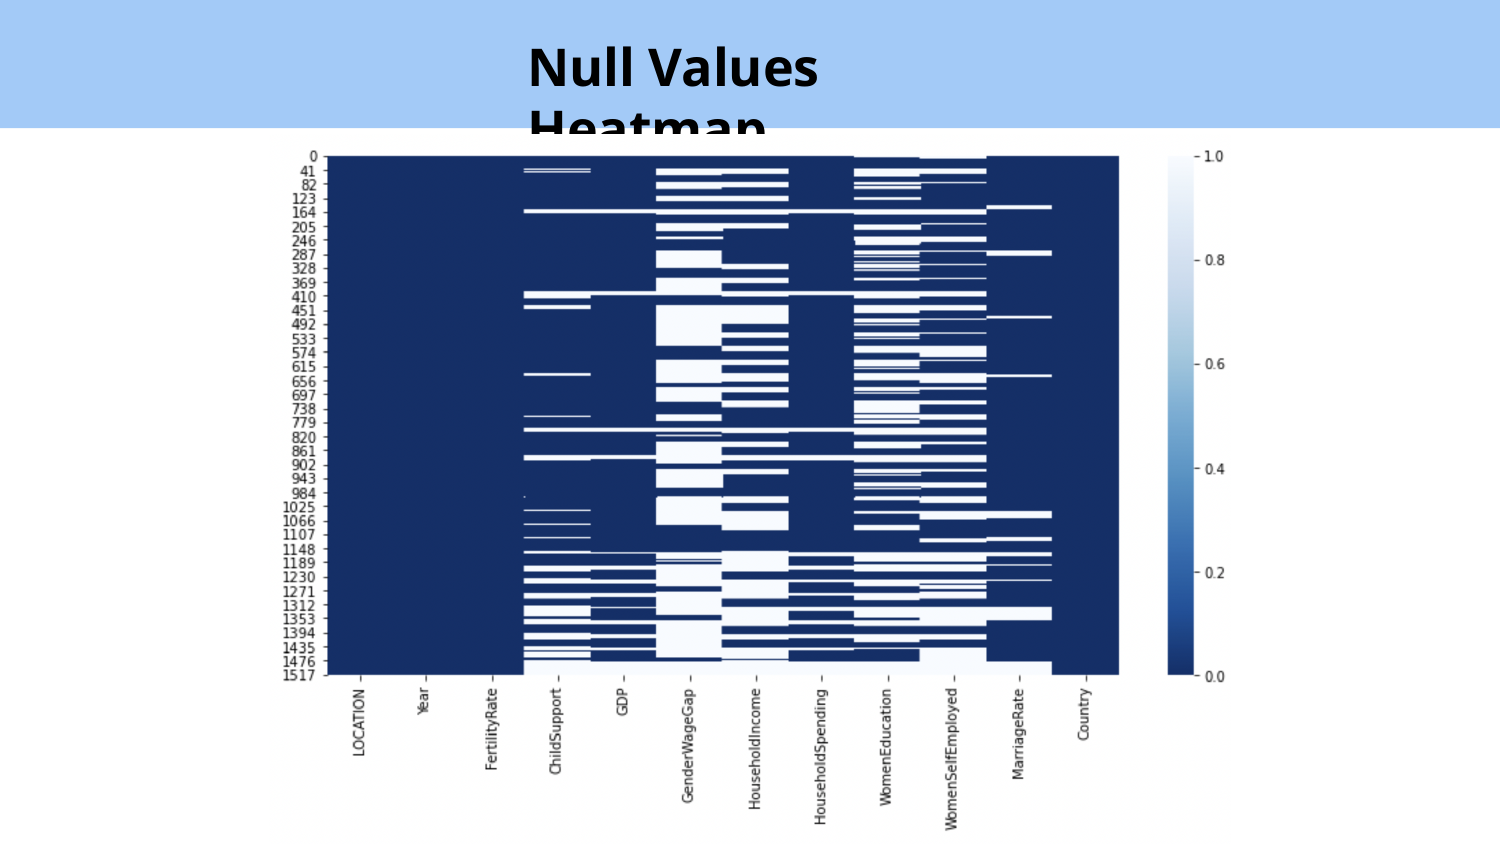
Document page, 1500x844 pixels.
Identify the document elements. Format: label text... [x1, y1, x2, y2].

picture [268, 134, 1232, 844]
text_box Null Values Heatmap [512, 18, 988, 132]
